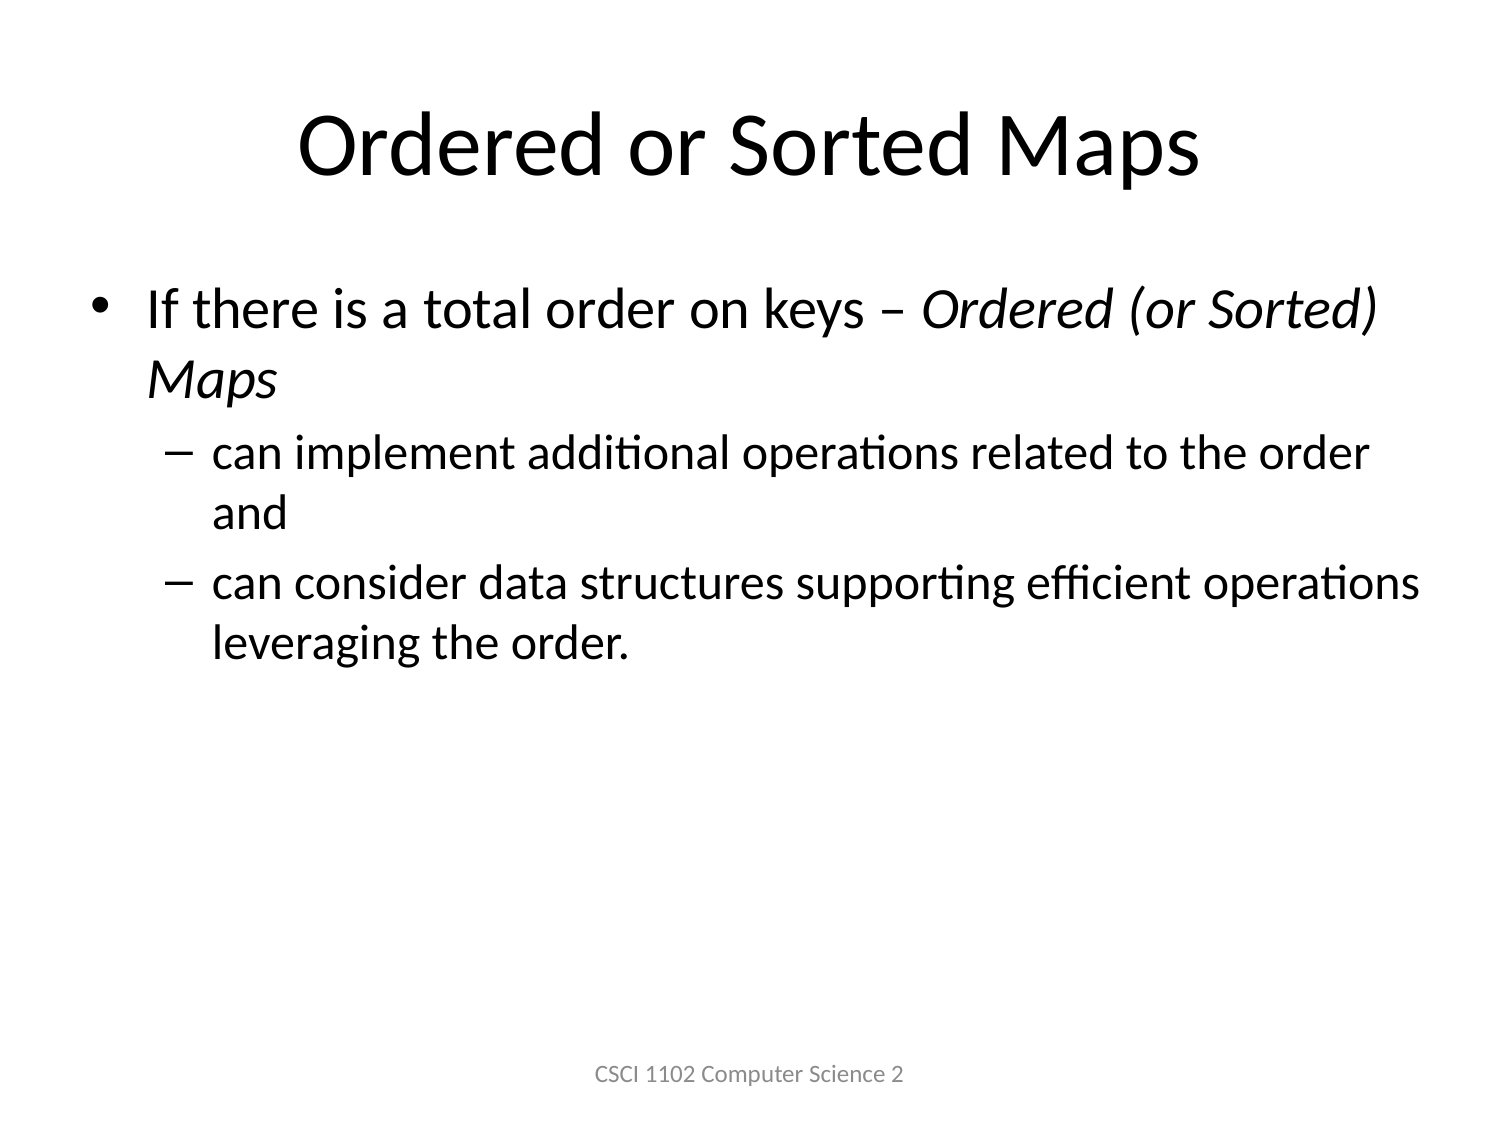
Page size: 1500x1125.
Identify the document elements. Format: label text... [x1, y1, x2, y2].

title Ordered or Sorted Maps [75, 45, 1425, 233]
list If there is a total order on keys – Ordered (or Sorted) Maps can implement additional operations related to the order and can consider data structures supporting efficient operations leveraging the order. [75, 262, 1461, 1005]
footer CSCI 1102 Computer Science 2 [512, 1042, 988, 1103]
